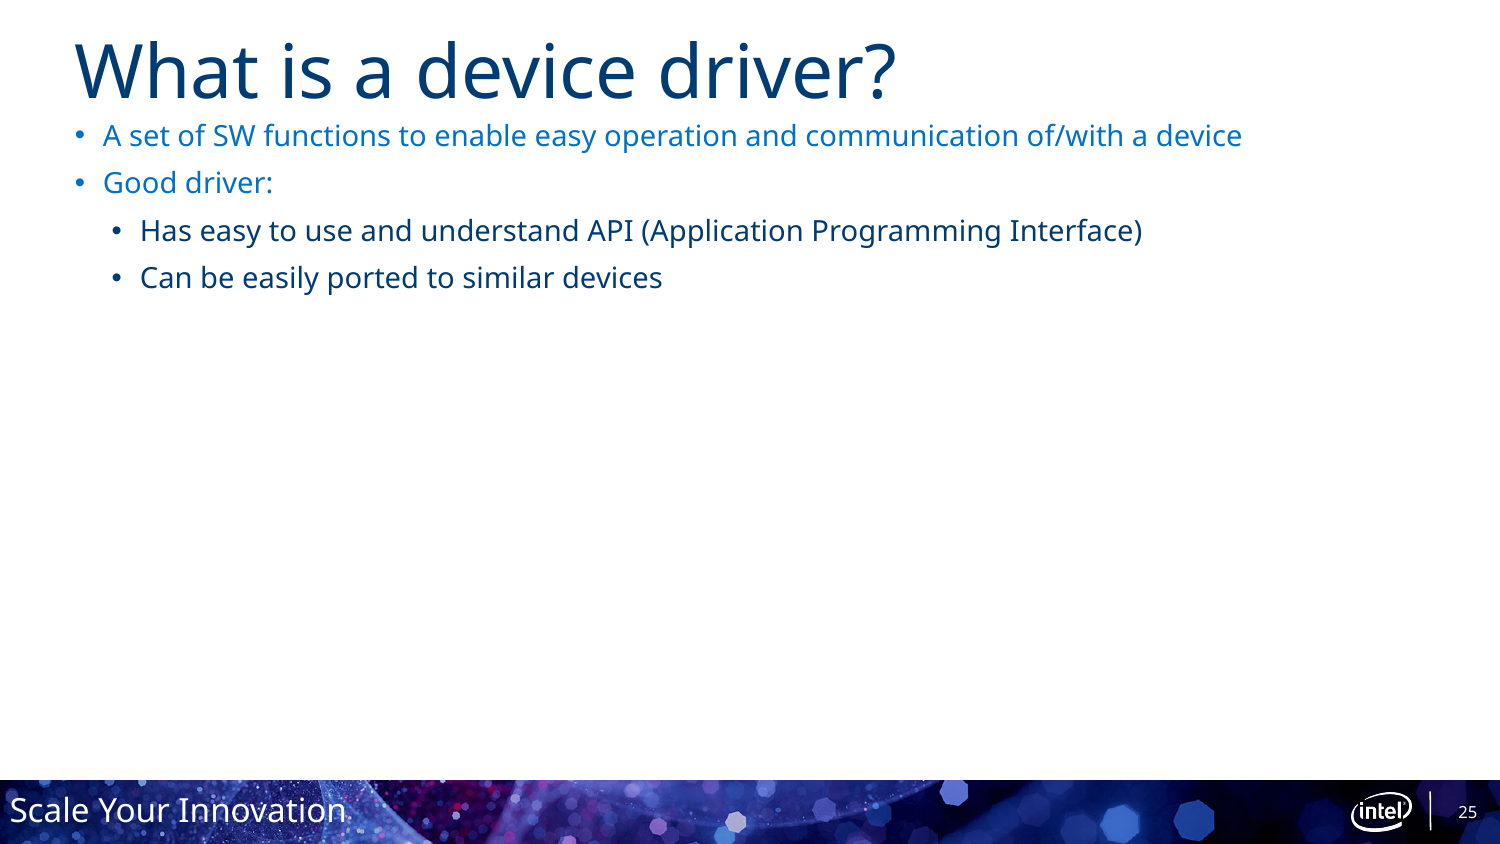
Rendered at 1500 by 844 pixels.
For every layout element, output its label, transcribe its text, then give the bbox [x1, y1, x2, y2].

title What is a device driver? [74, 50, 1425, 106]
picture [0, 780, 1500, 844]
slide_number 25 [1127, 791, 1478, 837]
list A set of SW functions to enable easy operation and communication of/with a device Good driver: Has easy to use and understand API (Application Programming Interface) Can be easily ported to similar devices [74, 117, 1425, 760]
